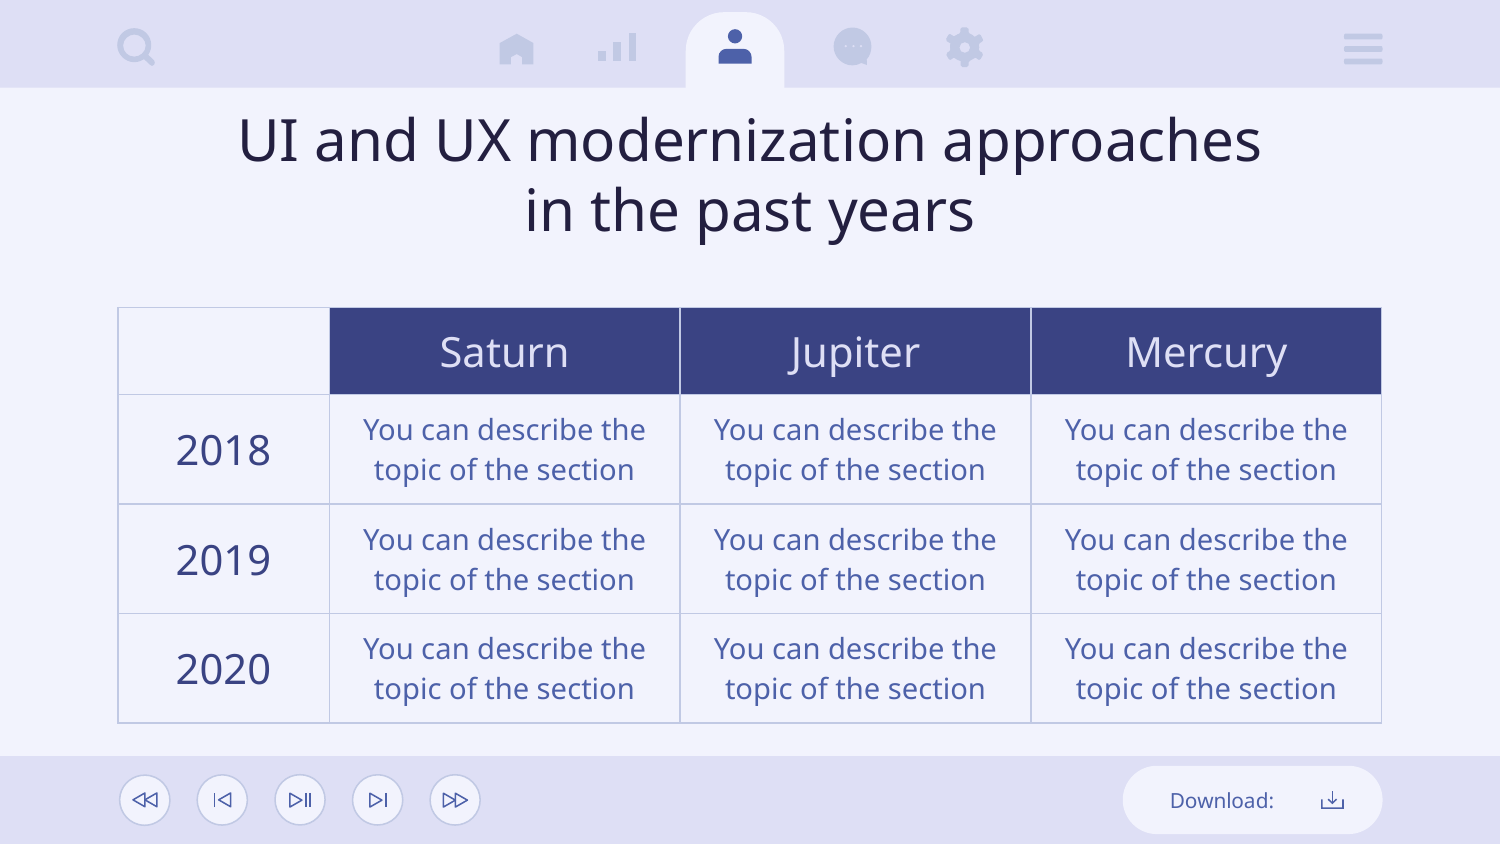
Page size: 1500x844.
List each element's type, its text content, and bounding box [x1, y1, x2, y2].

table_cell You can describe the topic of the section [330, 505, 679, 613]
table_cell You can describe the topic of the section [681, 505, 1030, 613]
table_cell You can describe the topic of the section [1032, 395, 1381, 503]
table_cell You can describe the topic of the section [330, 614, 679, 722]
title UI and UX modernization approaches in the past years [211, 87, 1289, 258]
table_cell 2020 [119, 614, 329, 722]
table_header Saturn [330, 308, 679, 394]
table_cell You can describe the topic of the section [330, 395, 679, 503]
table_cell You can describe the topic of the section [1032, 614, 1381, 722]
table_header Jupiter [681, 308, 1030, 394]
table_cell You can describe the topic of the section [1032, 505, 1381, 613]
table_header Mercury [1032, 308, 1381, 394]
table_cell 2019 [119, 505, 329, 613]
table_cell 2018 [119, 395, 329, 503]
table_cell You can describe the topic of the section [681, 614, 1030, 722]
table_cell You can describe the topic of the section [681, 395, 1030, 503]
table_header [119, 308, 329, 394]
